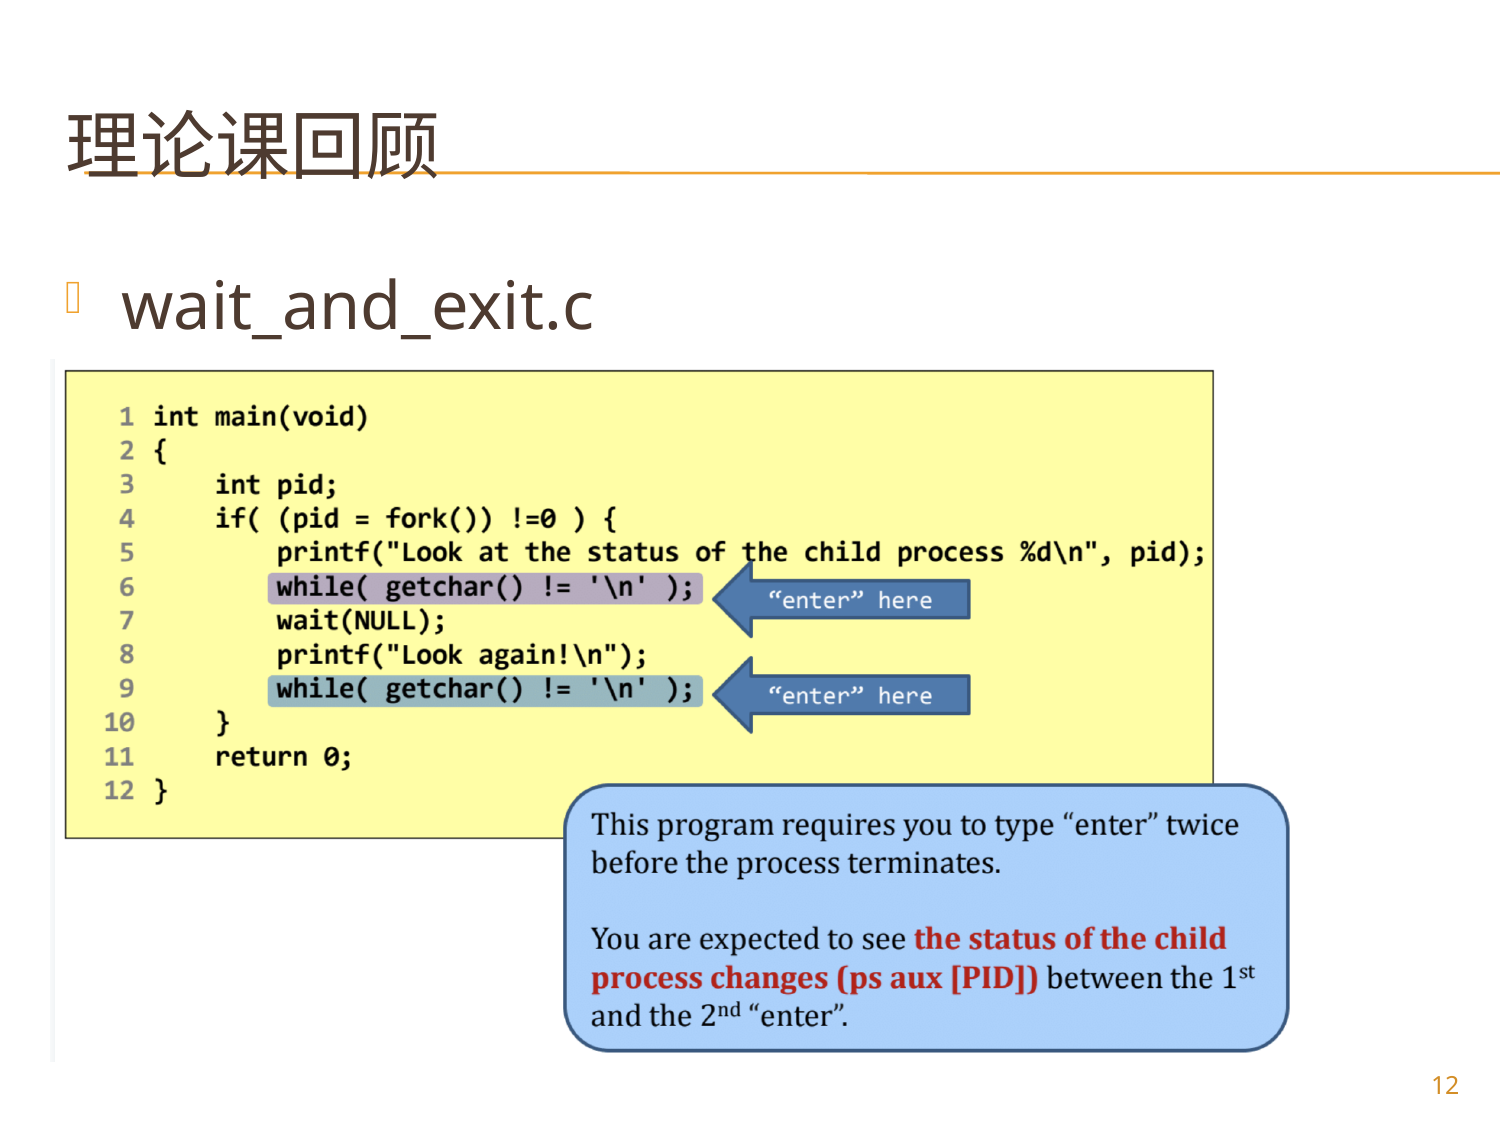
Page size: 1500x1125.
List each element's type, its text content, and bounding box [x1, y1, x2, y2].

list wait_and_exit.c [50, 254, 1475, 998]
title 理论课回顾 [50, 75, 1475, 213]
picture [49, 359, 1305, 1063]
slide_number 12 [1350, 1061, 1475, 1103]
